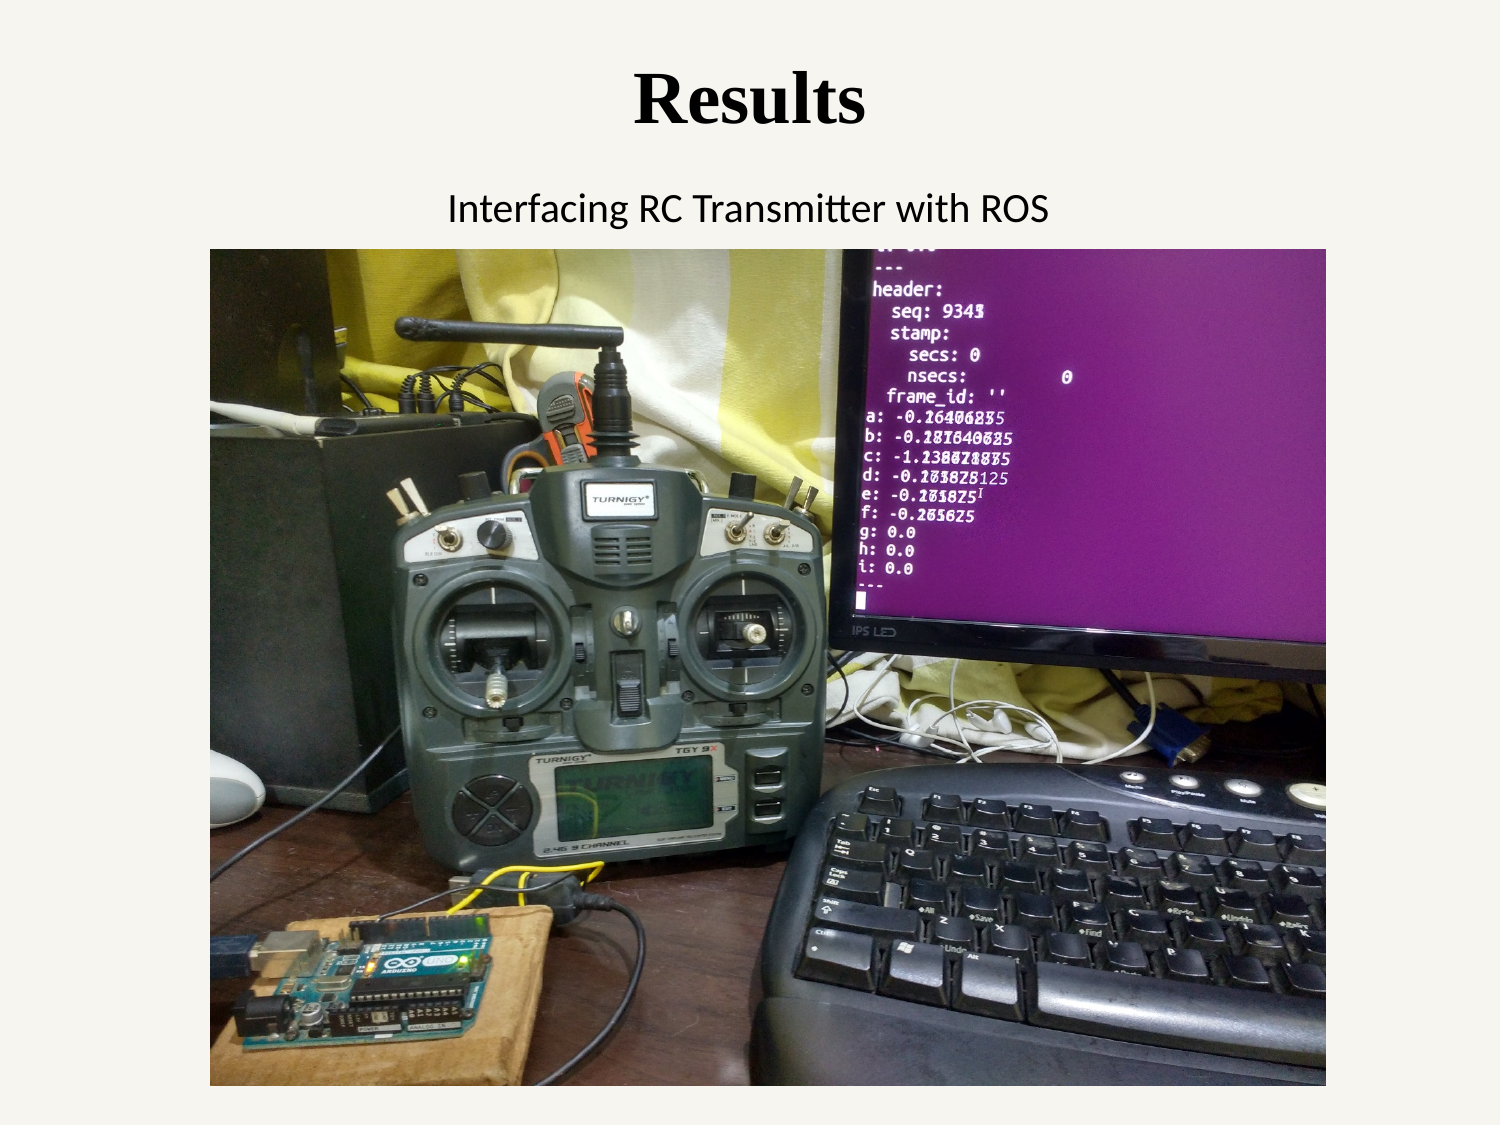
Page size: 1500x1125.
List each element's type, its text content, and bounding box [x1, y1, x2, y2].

text_box Results [75, 0, 1425, 188]
picture [210, 249, 1326, 1087]
text_box Interfacing RC Transmitter with ROS [414, 173, 1085, 247]
